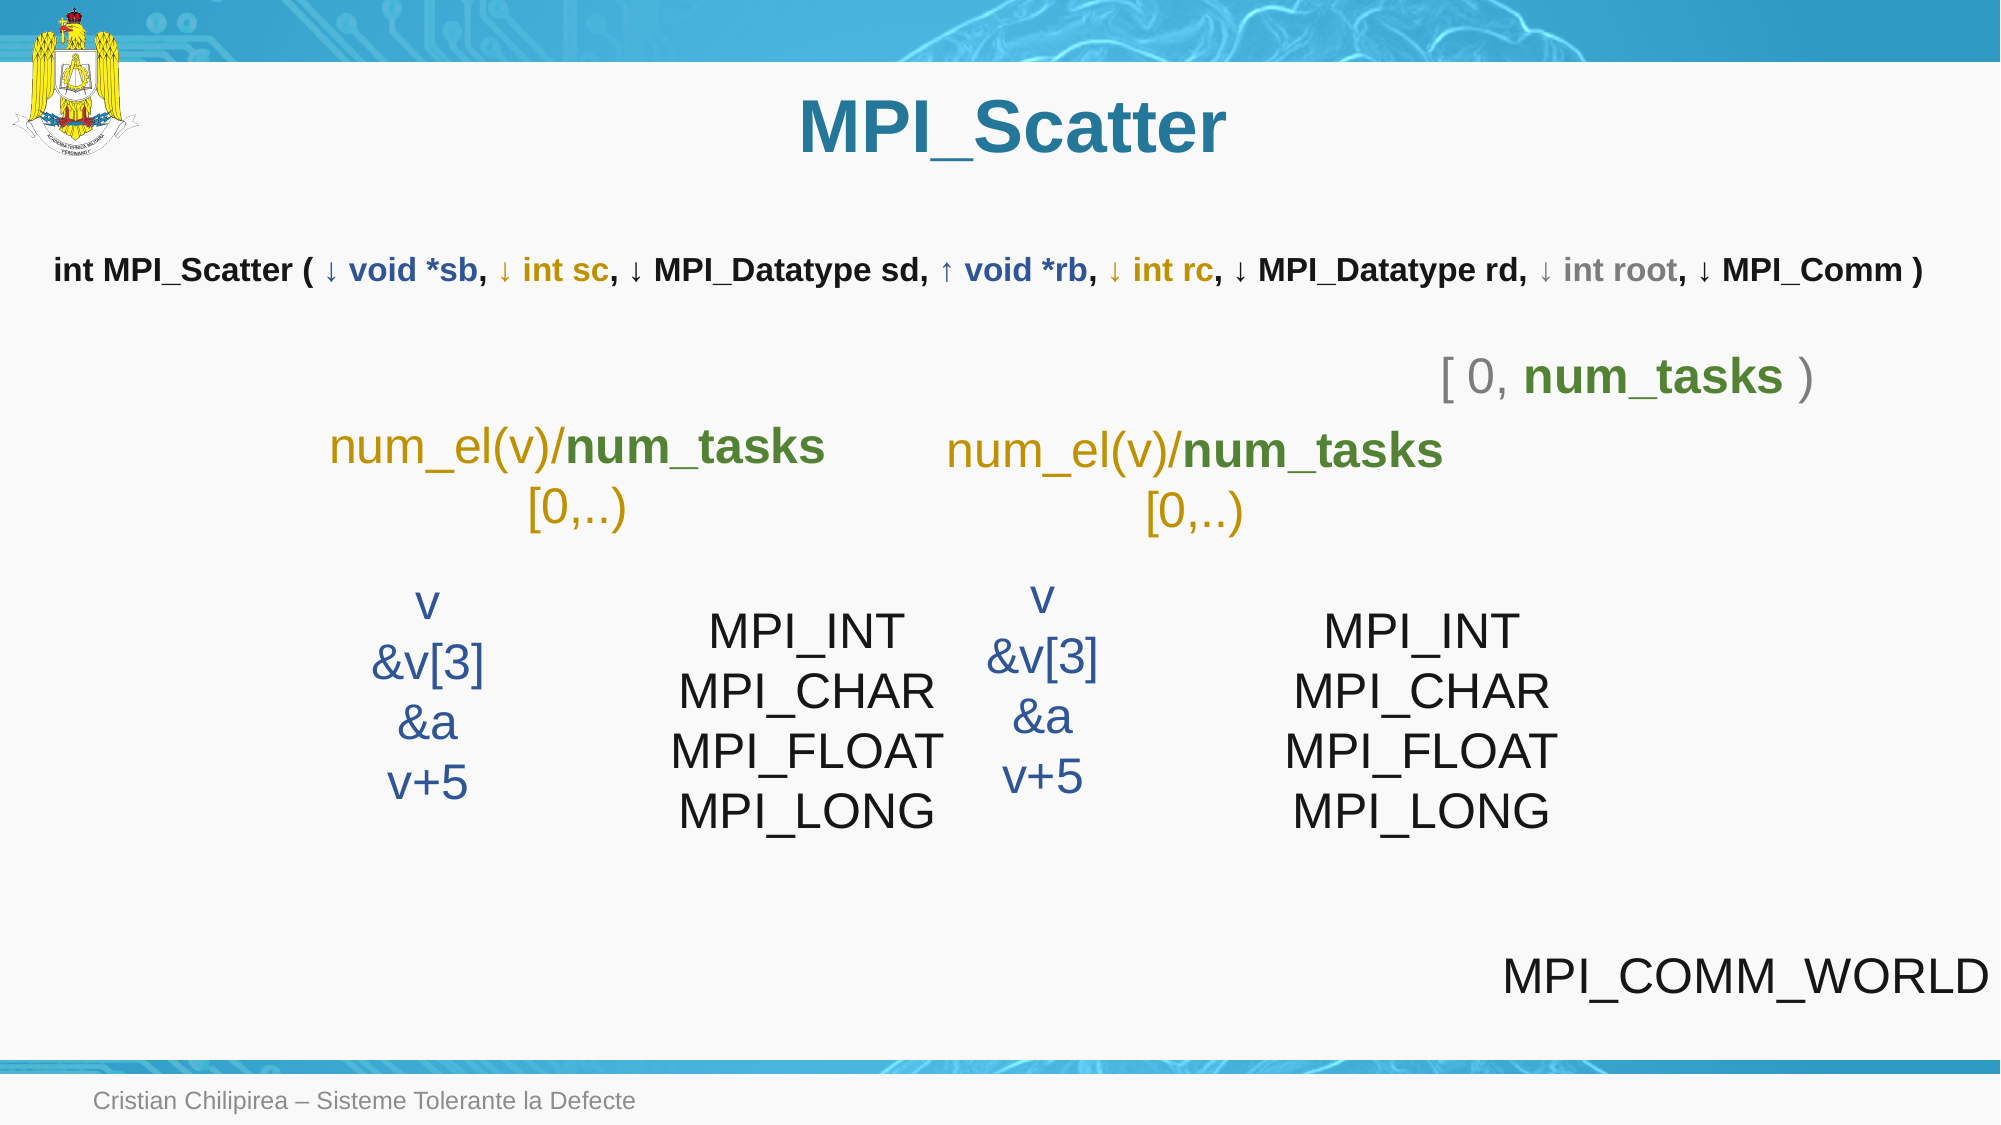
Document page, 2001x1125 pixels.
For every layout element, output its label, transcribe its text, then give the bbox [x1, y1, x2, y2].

text_box v &v[3] &a v+5 [945, 555, 1141, 811]
picture [0, 0, 2000, 156]
text_box MPI_INT MPI_CHAR MPI_FLOAT MPI_LONG [1216, 590, 1628, 846]
title MPI_Scatter [150, 76, 1876, 180]
text_box [ 0, num_tasks ) [1353, 335, 1902, 411]
footer Cristian Chilipirea – Sisteme Tolerante la Defecte [77, 1073, 1338, 1125]
picture [0, 1060, 2000, 1074]
text_box num_el(v)/num_tasks [0,..) [838, 410, 1553, 546]
text_box v &v[3] &a v+5 [331, 562, 526, 818]
text_box MPI_INT MPI_CHAR MPI_FLOAT MPI_LONG [602, 590, 1013, 846]
text_box num_el(v)/num_tasks [0,..) [220, 405, 935, 541]
text_box MPI_COMM_WORLD [1487, 936, 2000, 1012]
text_box int MPI_Scatter ( ↓ void *sb, ↓ int sc, ↓ MPI_Datatype sd, ↑ void *rb, ↓ int rc, ↓ MPI_Datatype rd, ↓ int root, ↓ MPI_Comm ) [38, 240, 1988, 295]
